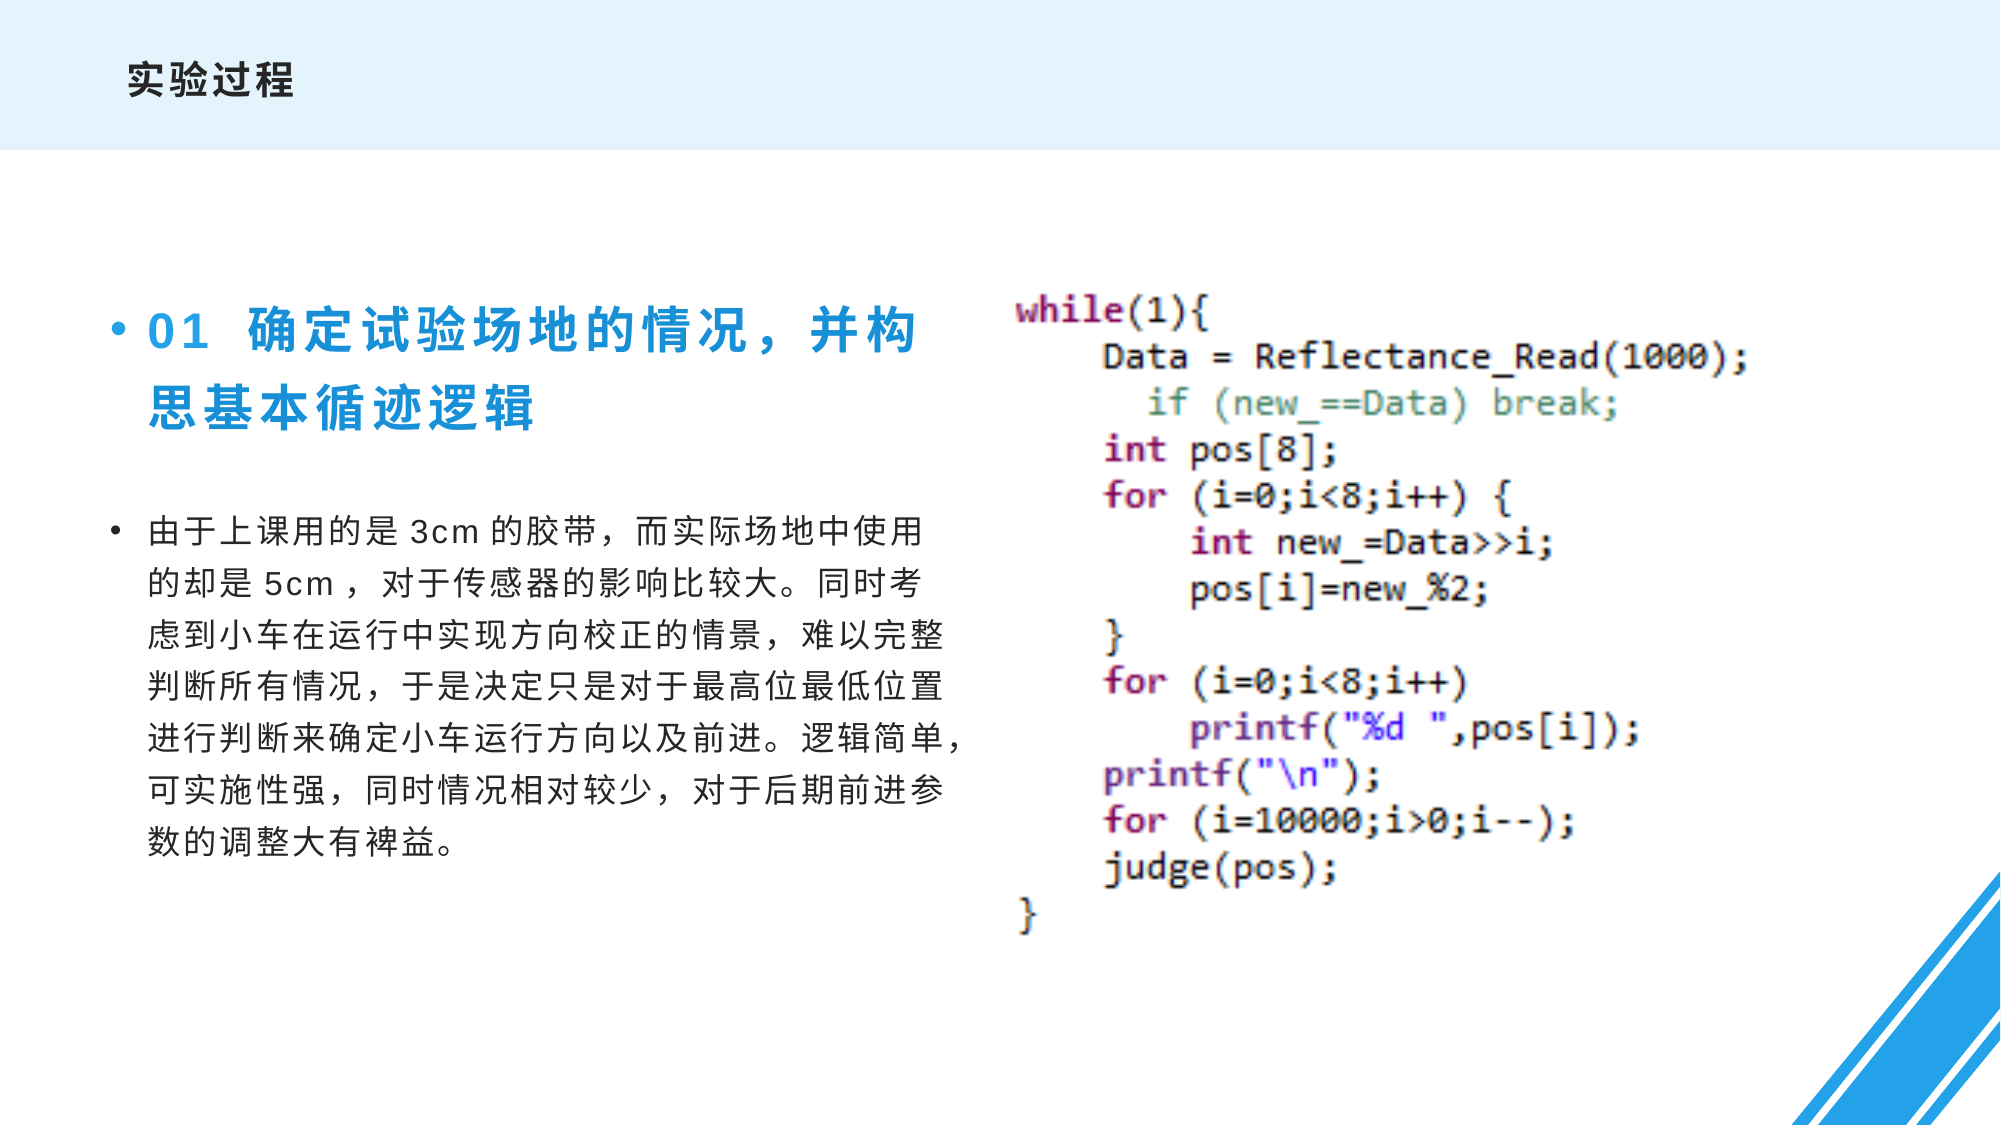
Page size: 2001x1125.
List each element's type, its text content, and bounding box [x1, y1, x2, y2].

list 由于上课用的是3cm的胶带，而实际场地中使用的却是5cm，对于传感器的影响比较大。同时考虑到小车在运行中实现方向校正的情景，难以完整判断所有情况，于是决定只是对于最高位最低位置进行判断来确定小车运行方向以及前进。逻辑简单，可实施性强，同时情况相对较少，对于后期前进参数的调整大有裨益。 [95, 490, 972, 993]
picture [971, 286, 1768, 948]
list 01 确定试验场地的情况，并构思基本循迹逻辑 [95, 272, 972, 417]
title 实验过程 [111, 41, 1922, 114]
